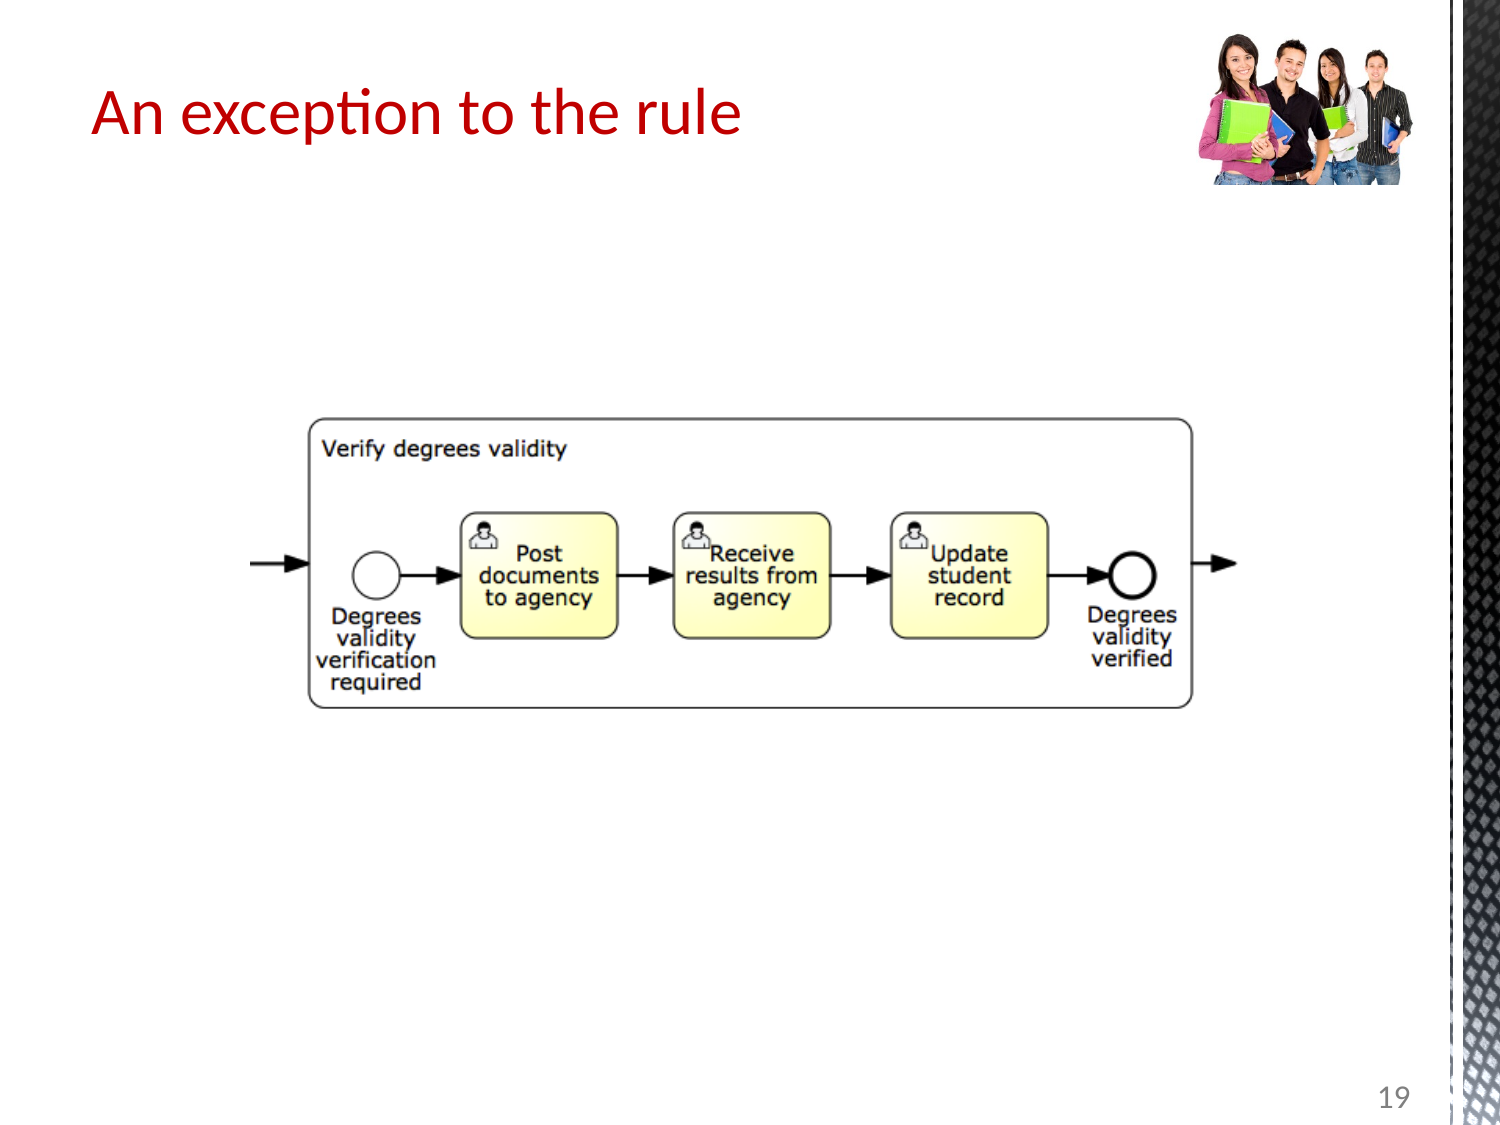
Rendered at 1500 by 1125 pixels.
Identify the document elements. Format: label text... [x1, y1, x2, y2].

slide_number 19 [1349, 1082, 1438, 1108]
picture [250, 402, 1250, 723]
picture [1195, 30, 1424, 185]
title An exception to the rule [76, 42, 1190, 173]
picture [1447, 0, 1500, 1125]
